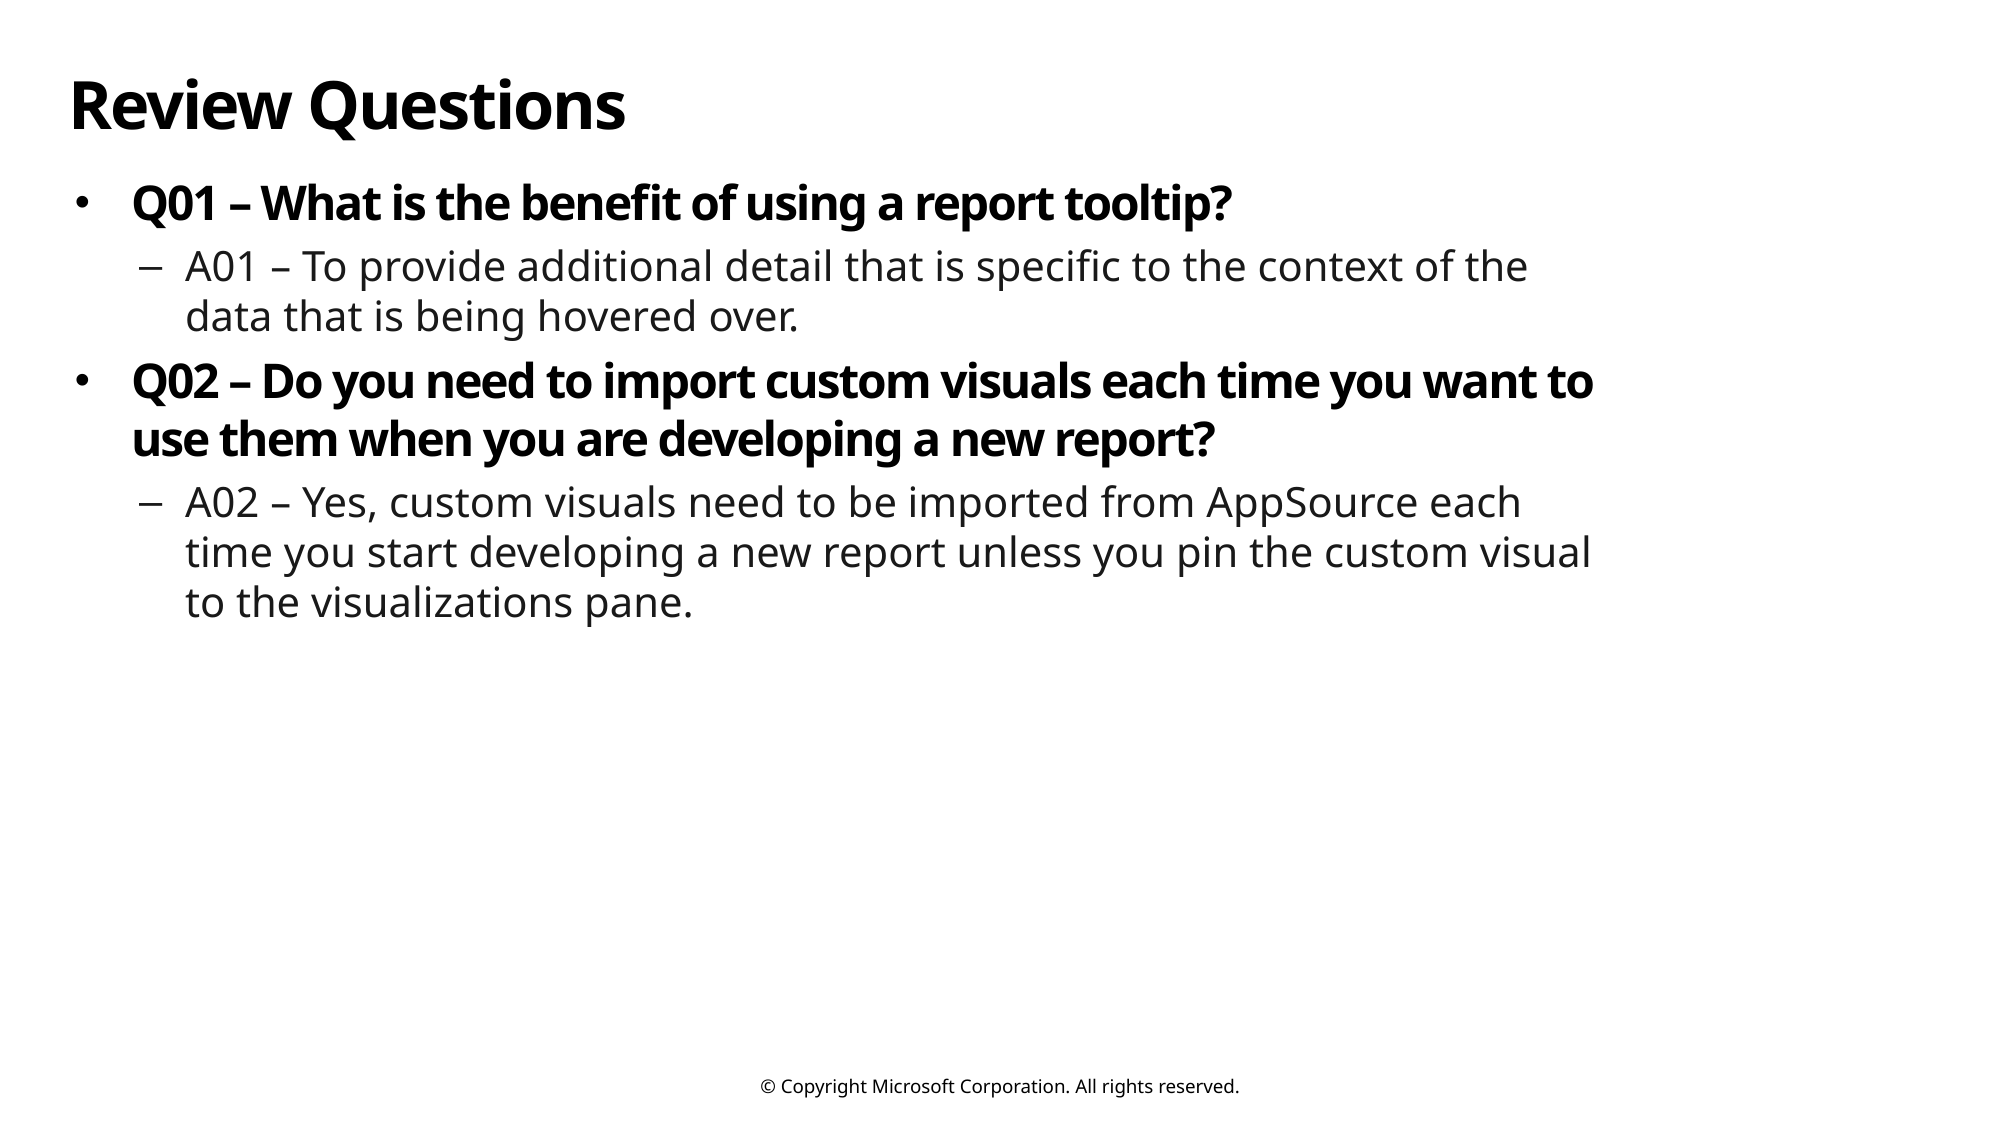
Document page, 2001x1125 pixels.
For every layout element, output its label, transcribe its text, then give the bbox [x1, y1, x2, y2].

title Review Questions [68, 71, 1930, 185]
list Q01 – What is the benefit of using a report tooltip? A01 – To provide additional detail that is specific to the context of the data that is being hovered over. Q02 – Do you need to import custom visuals each time you want to use them when you are developing a new report? A02 – Yes, custom visuals need to be imported from AppSource each time you start developing a new report unless you pin the custom visual to the visualizations pane. [74, 171, 1615, 697]
